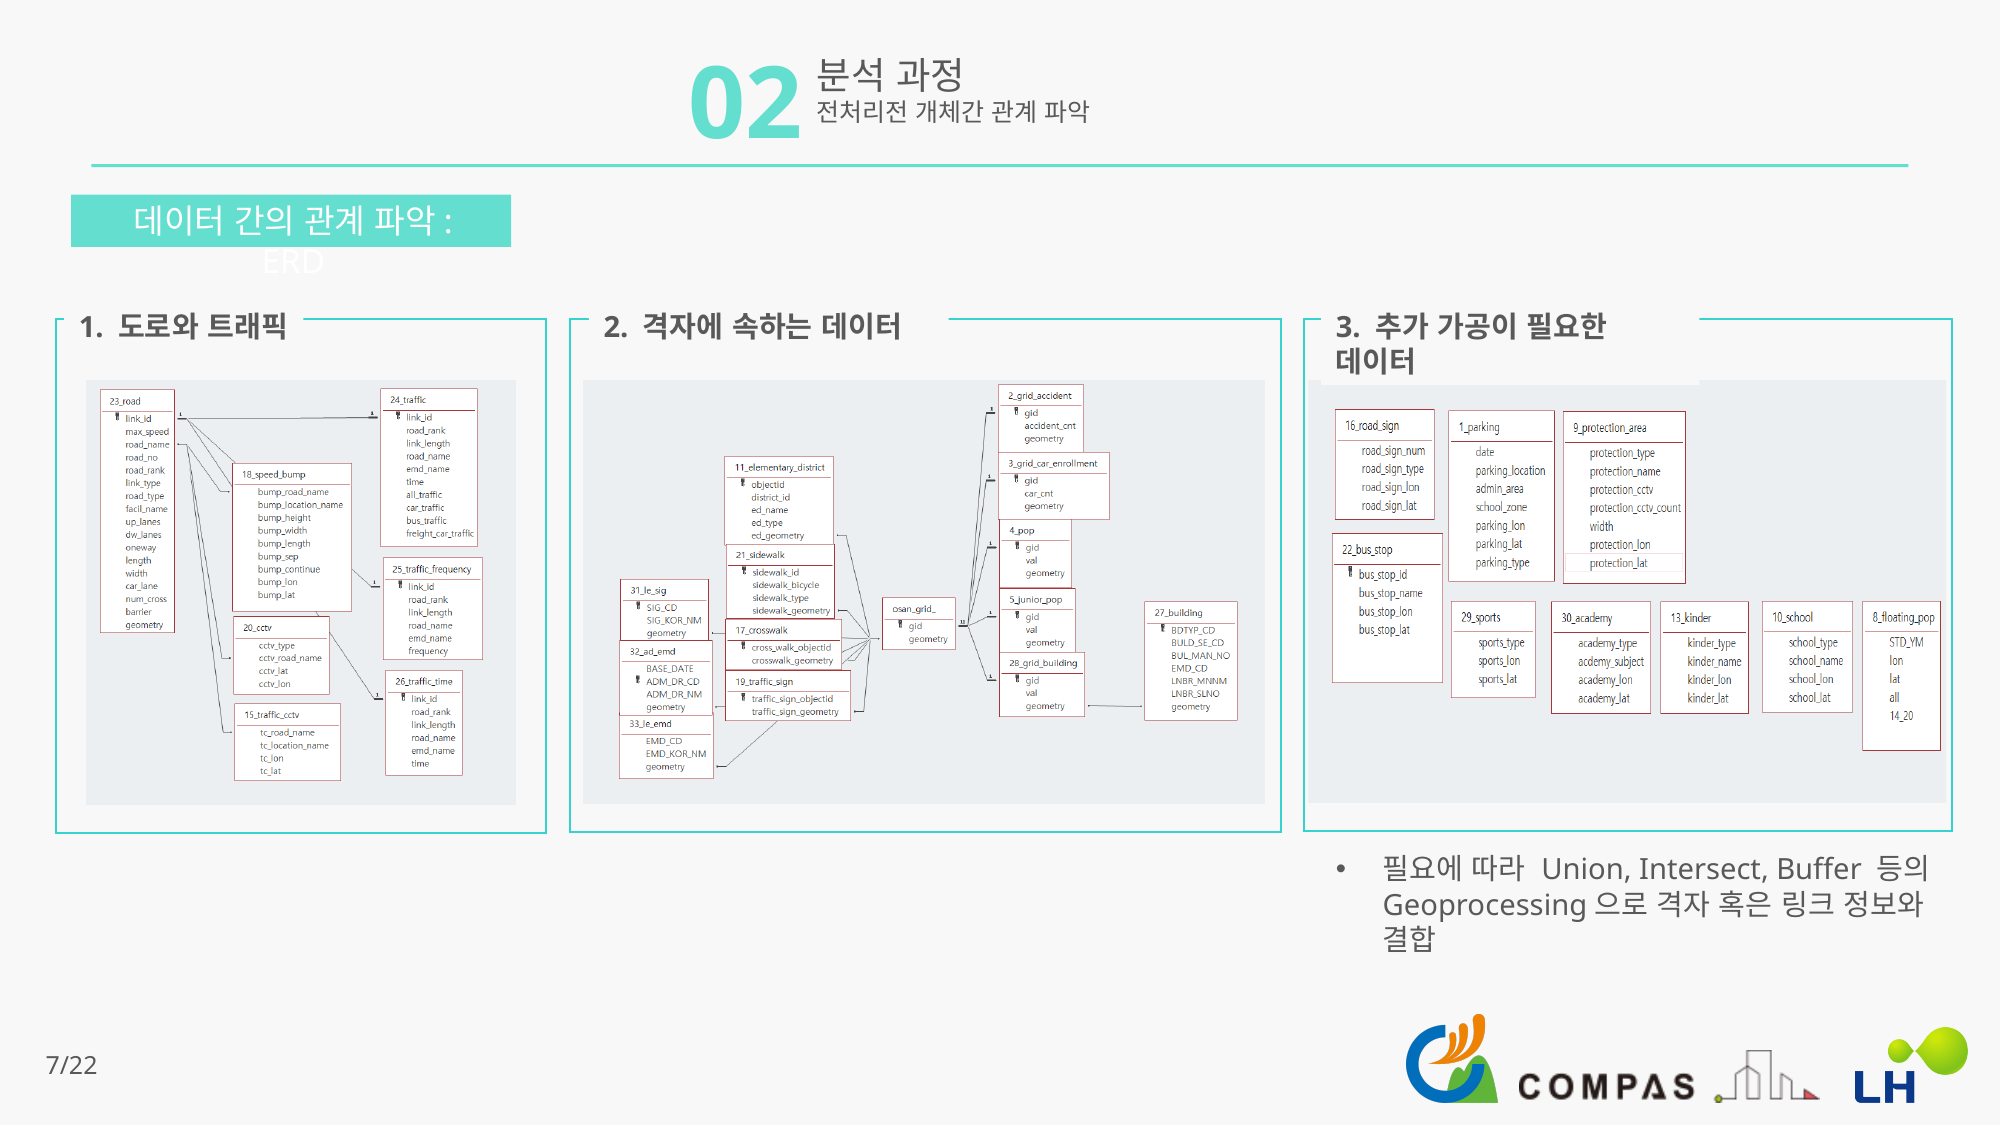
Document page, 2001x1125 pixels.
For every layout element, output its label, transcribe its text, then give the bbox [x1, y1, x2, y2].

text_box [1327, 163, 1909, 168]
text_box [70, 194, 85, 248]
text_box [570, 300, 1281, 833]
text_box 7/22 [30, 1042, 113, 1088]
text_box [673, 30, 1327, 168]
text_box 데이터 간의 관계 파악: ERD [85, 192, 502, 288]
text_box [55, 300, 547, 834]
text_box [90, 163, 673, 168]
picture [1519, 1050, 1820, 1103]
picture [1406, 1014, 1498, 1103]
text_box 필요에 따라 Union, Intersect, Buffer 등의 Geoprocessing으로 격자 혹은 링크 정보와 결합 [1321, 843, 1988, 964]
text_box [502, 194, 512, 248]
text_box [1304, 300, 1952, 831]
picture [1855, 1027, 1968, 1103]
